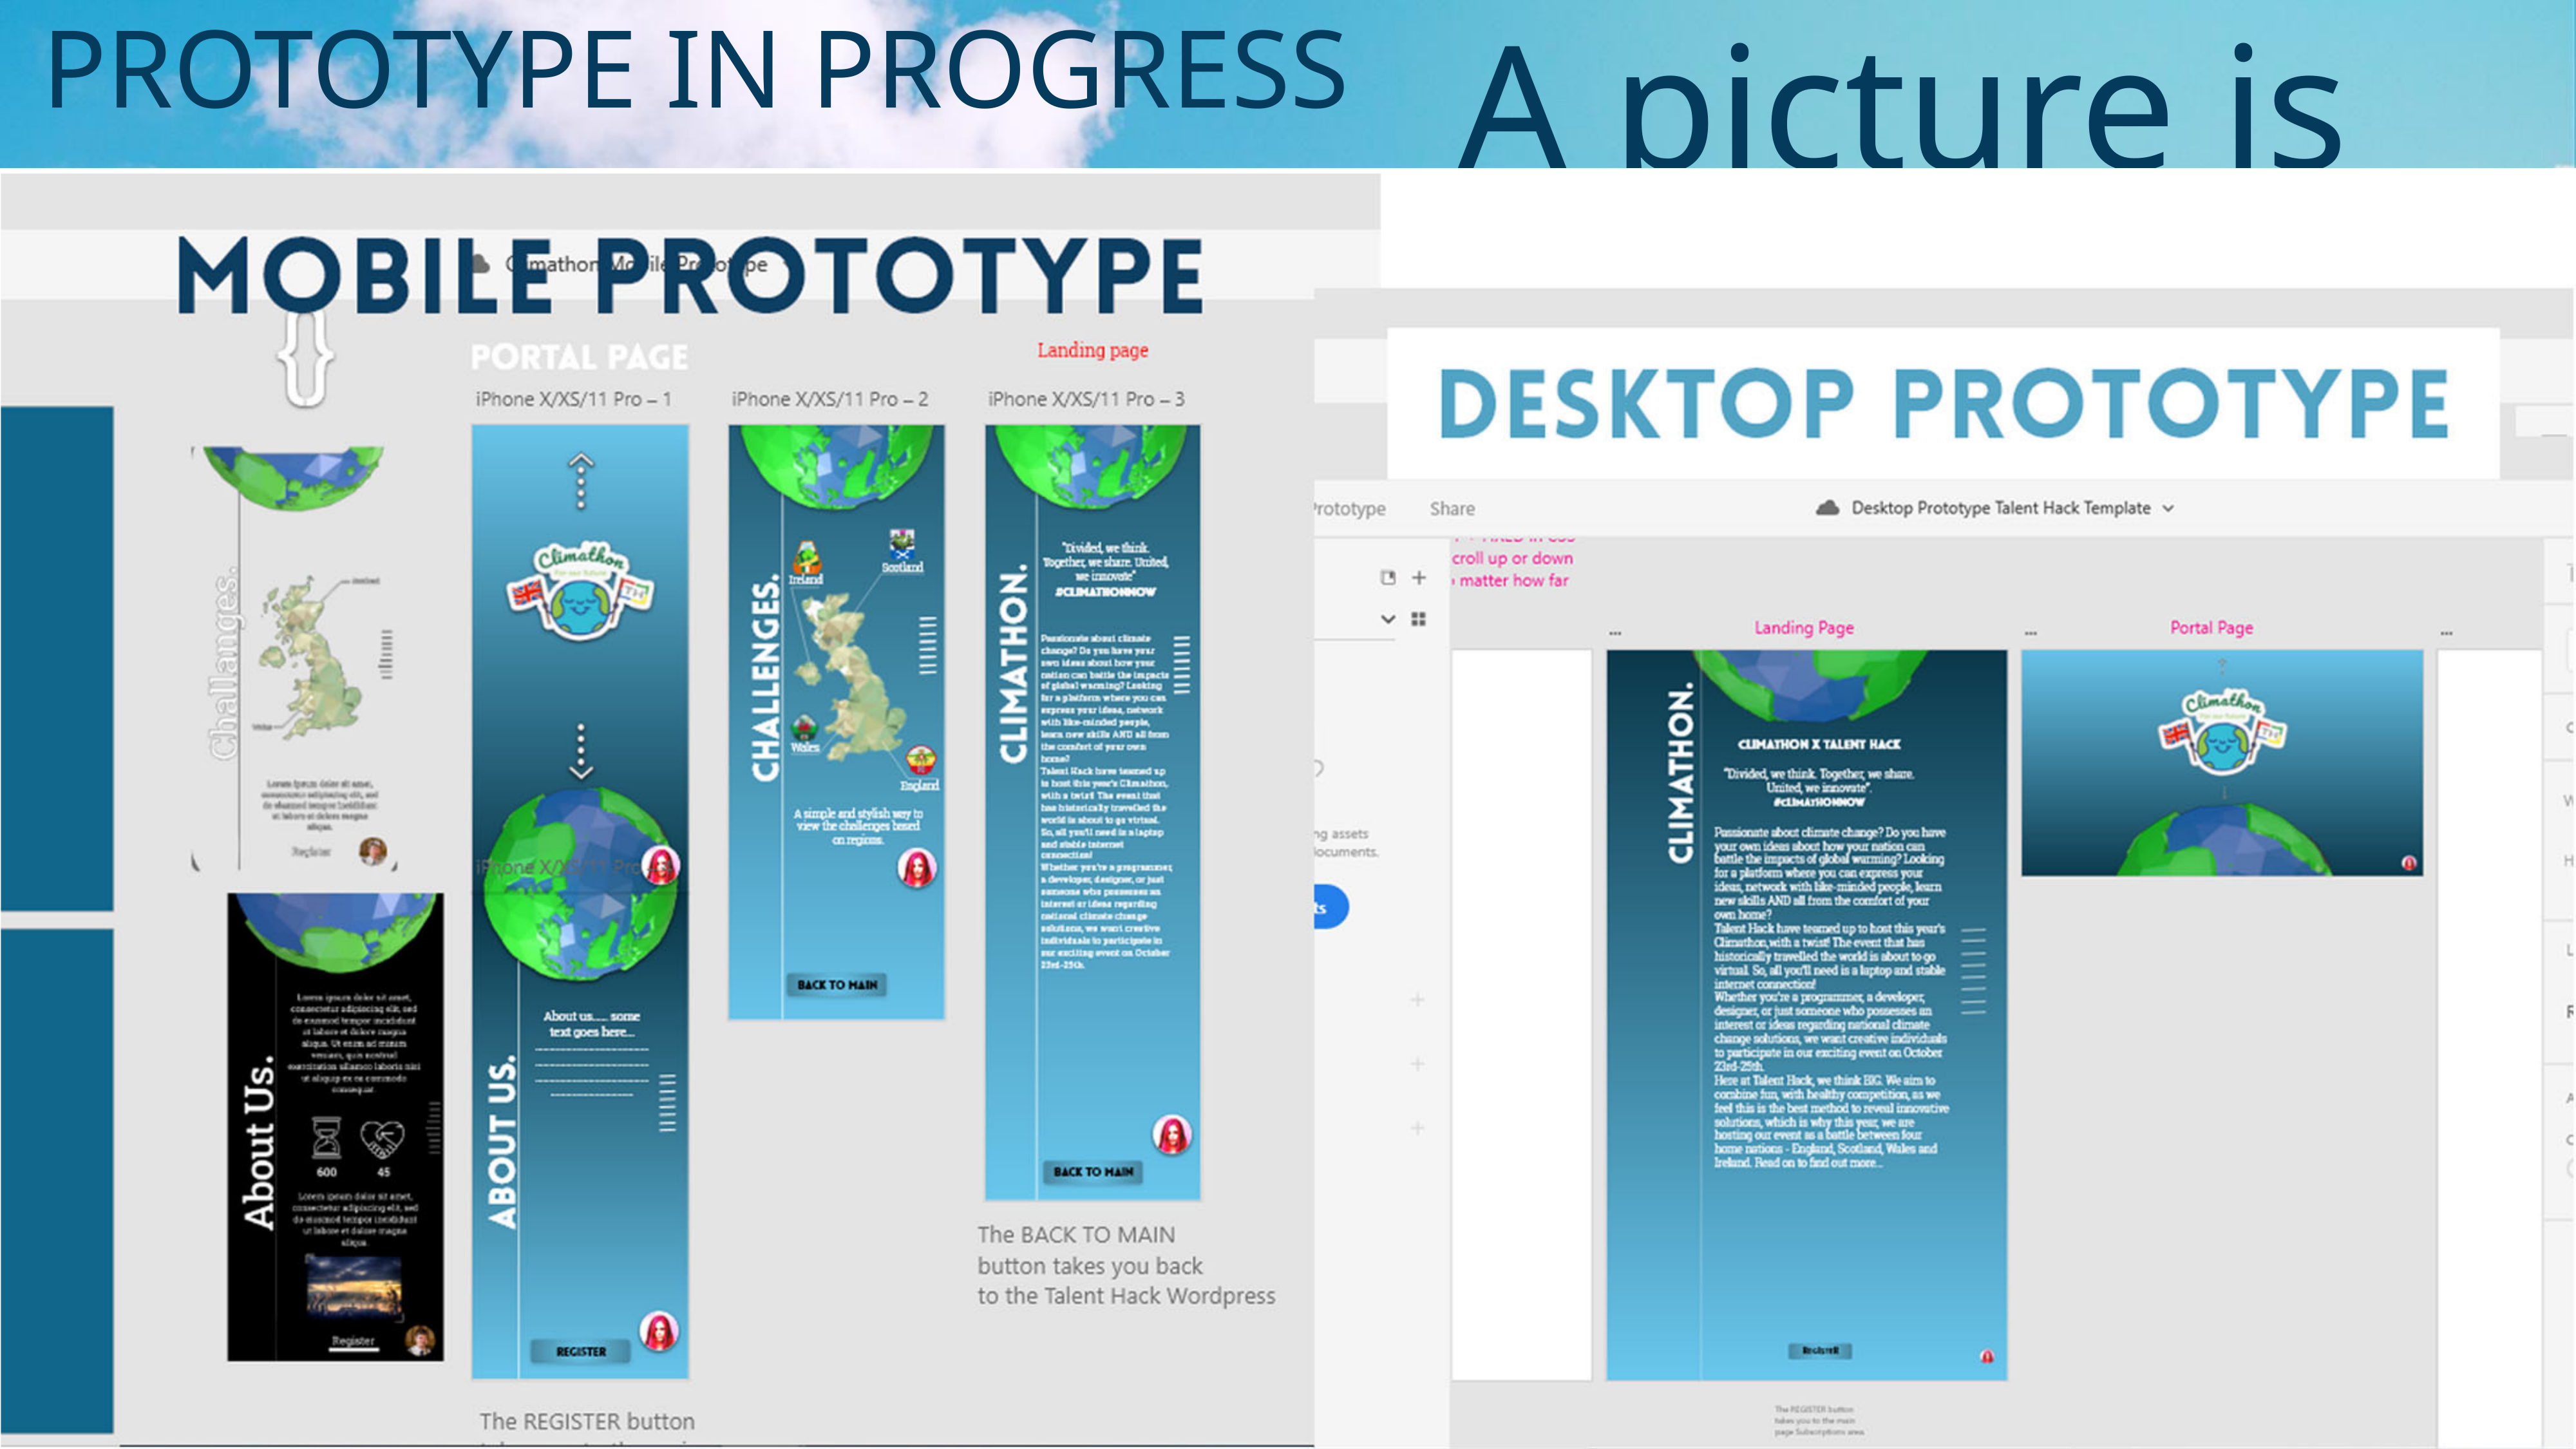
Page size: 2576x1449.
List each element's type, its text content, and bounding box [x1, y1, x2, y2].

title PROTOTYPE IN PROGRESS [15, 0, 2188, 168]
picture [0, 0, 2576, 1449]
text_box A picture is worth a thousand words [2188, 0, 2374, 168]
text_box [5, 148, 15, 168]
